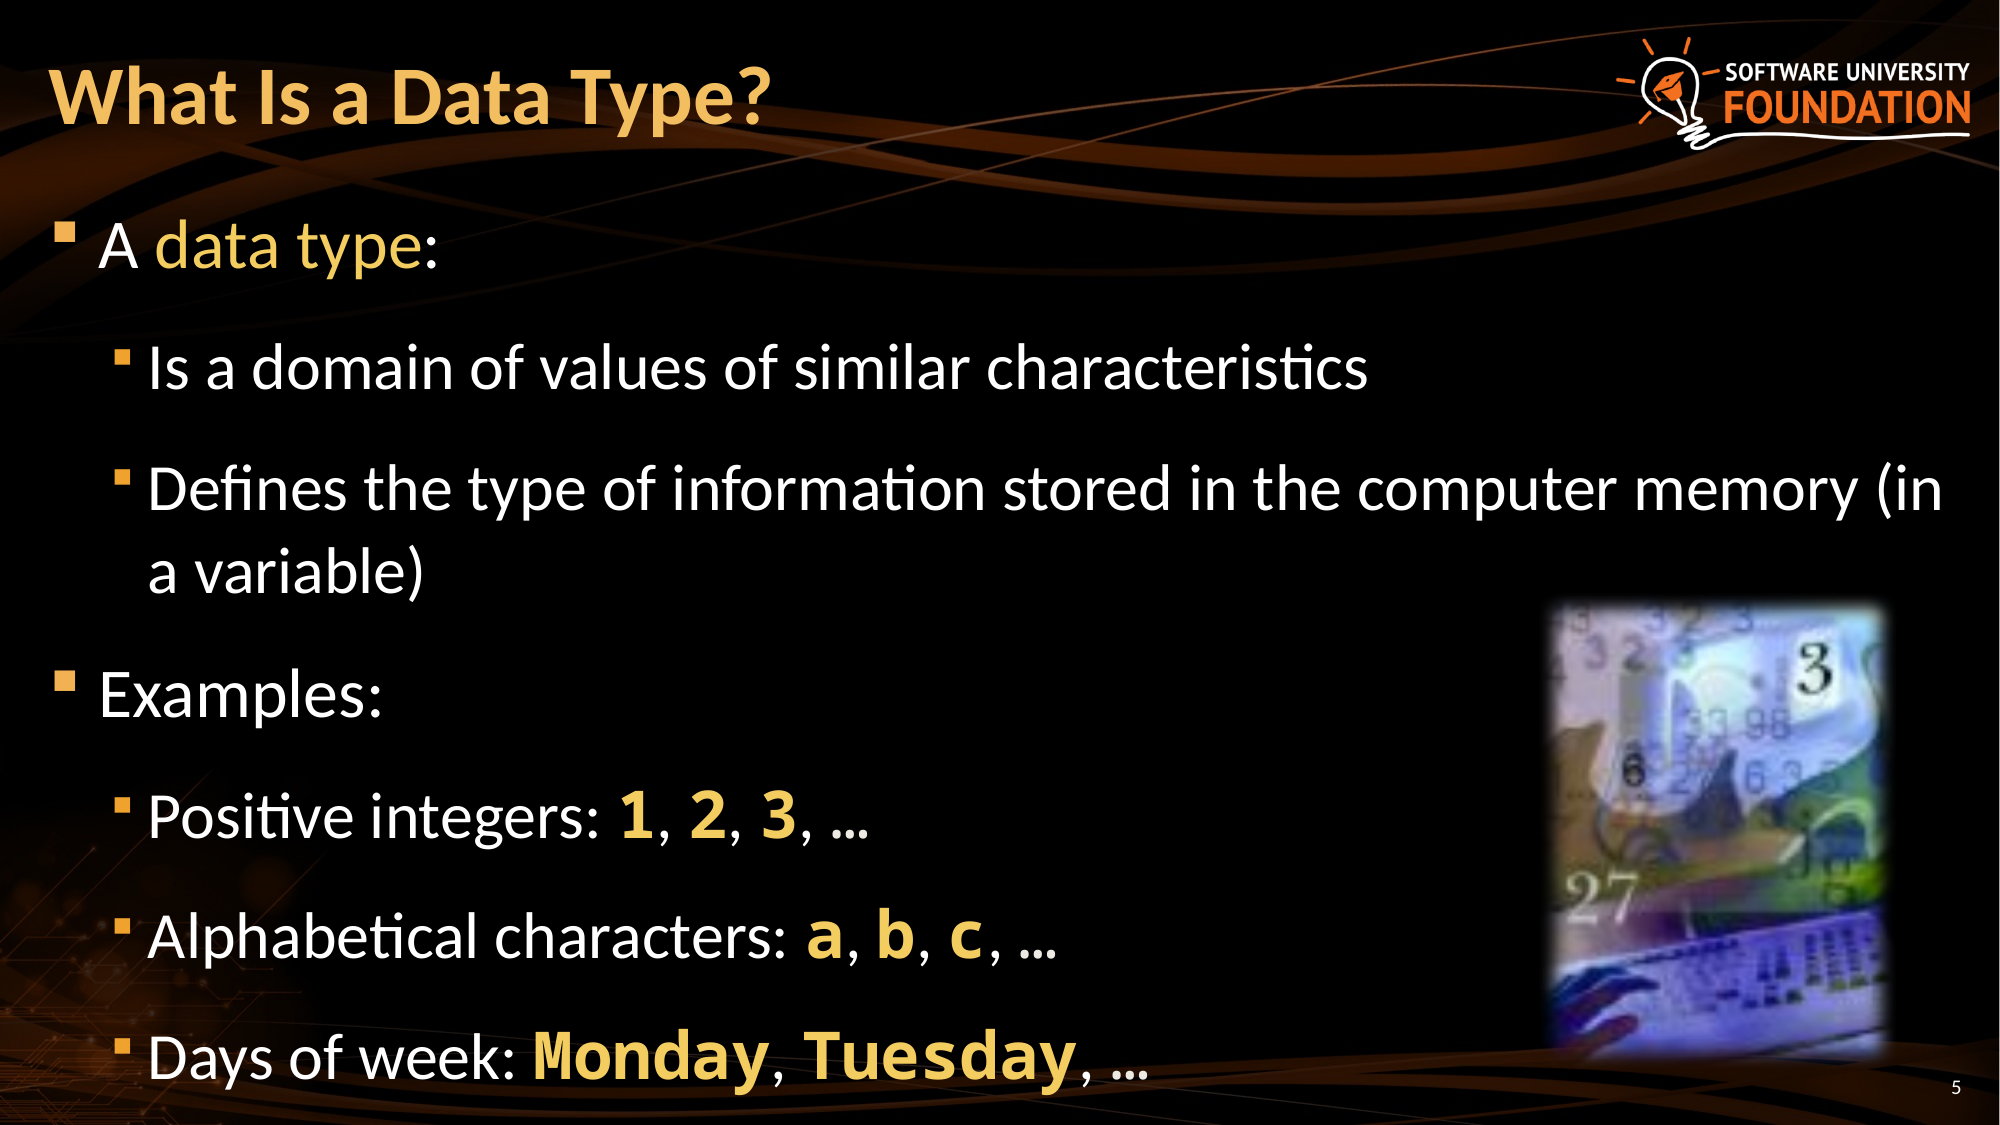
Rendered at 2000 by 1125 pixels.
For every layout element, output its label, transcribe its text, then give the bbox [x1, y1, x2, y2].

list A data type: Is a domain of values of similar characteristics Defines the type of information stored in the computer memory (in a variable) Examples: Positive integers: 1, 2, 3, … Alphabetical characters: a, b, c, … Days of week: Monday, Tuesday, … [31, 188, 1968, 1103]
picture [0, 0, 2000, 1125]
title What Is a Data Type? [30, 6, 1602, 189]
